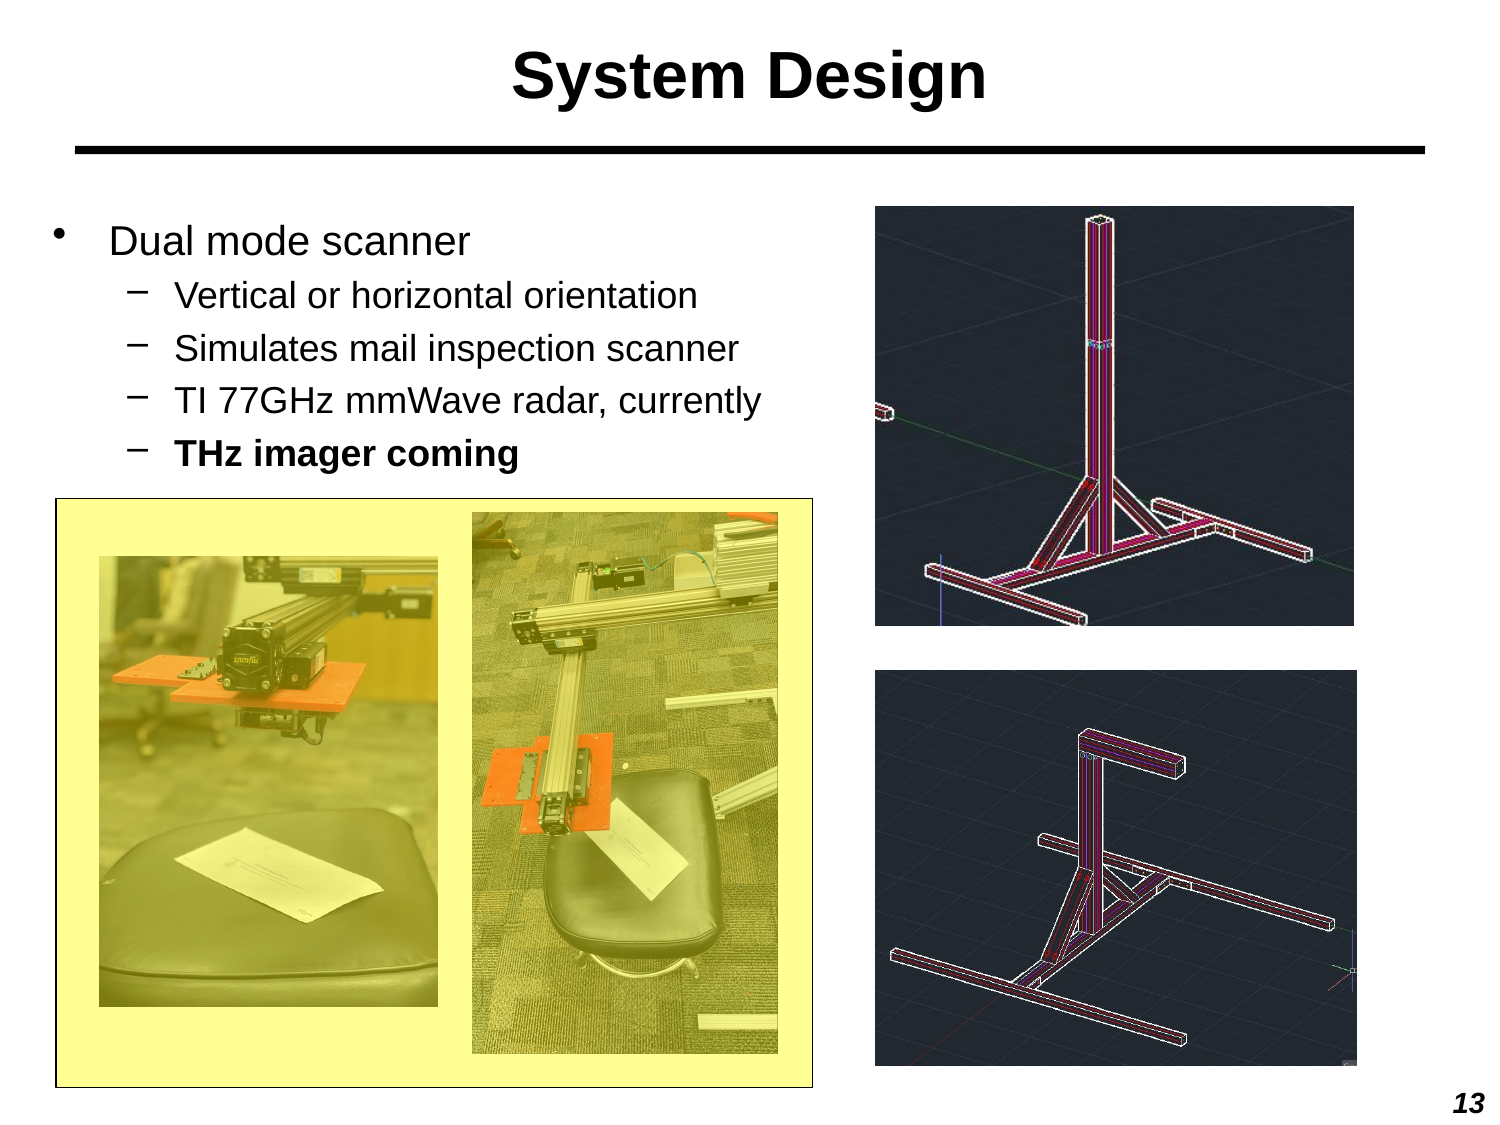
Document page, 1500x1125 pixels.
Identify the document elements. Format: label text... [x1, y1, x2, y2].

text_box System Design [37, 24, 1463, 163]
text_box [56, 498, 813, 1088]
picture [472, 512, 778, 1054]
picture [874, 669, 1358, 1066]
picture [99, 555, 438, 1007]
picture [874, 206, 1354, 627]
text_box Dual mode scanner Vertical or horizontal orientation Simulates mail inspection scanner TI 77GHz mmWave radar, currently THz imager coming [37, 206, 873, 578]
